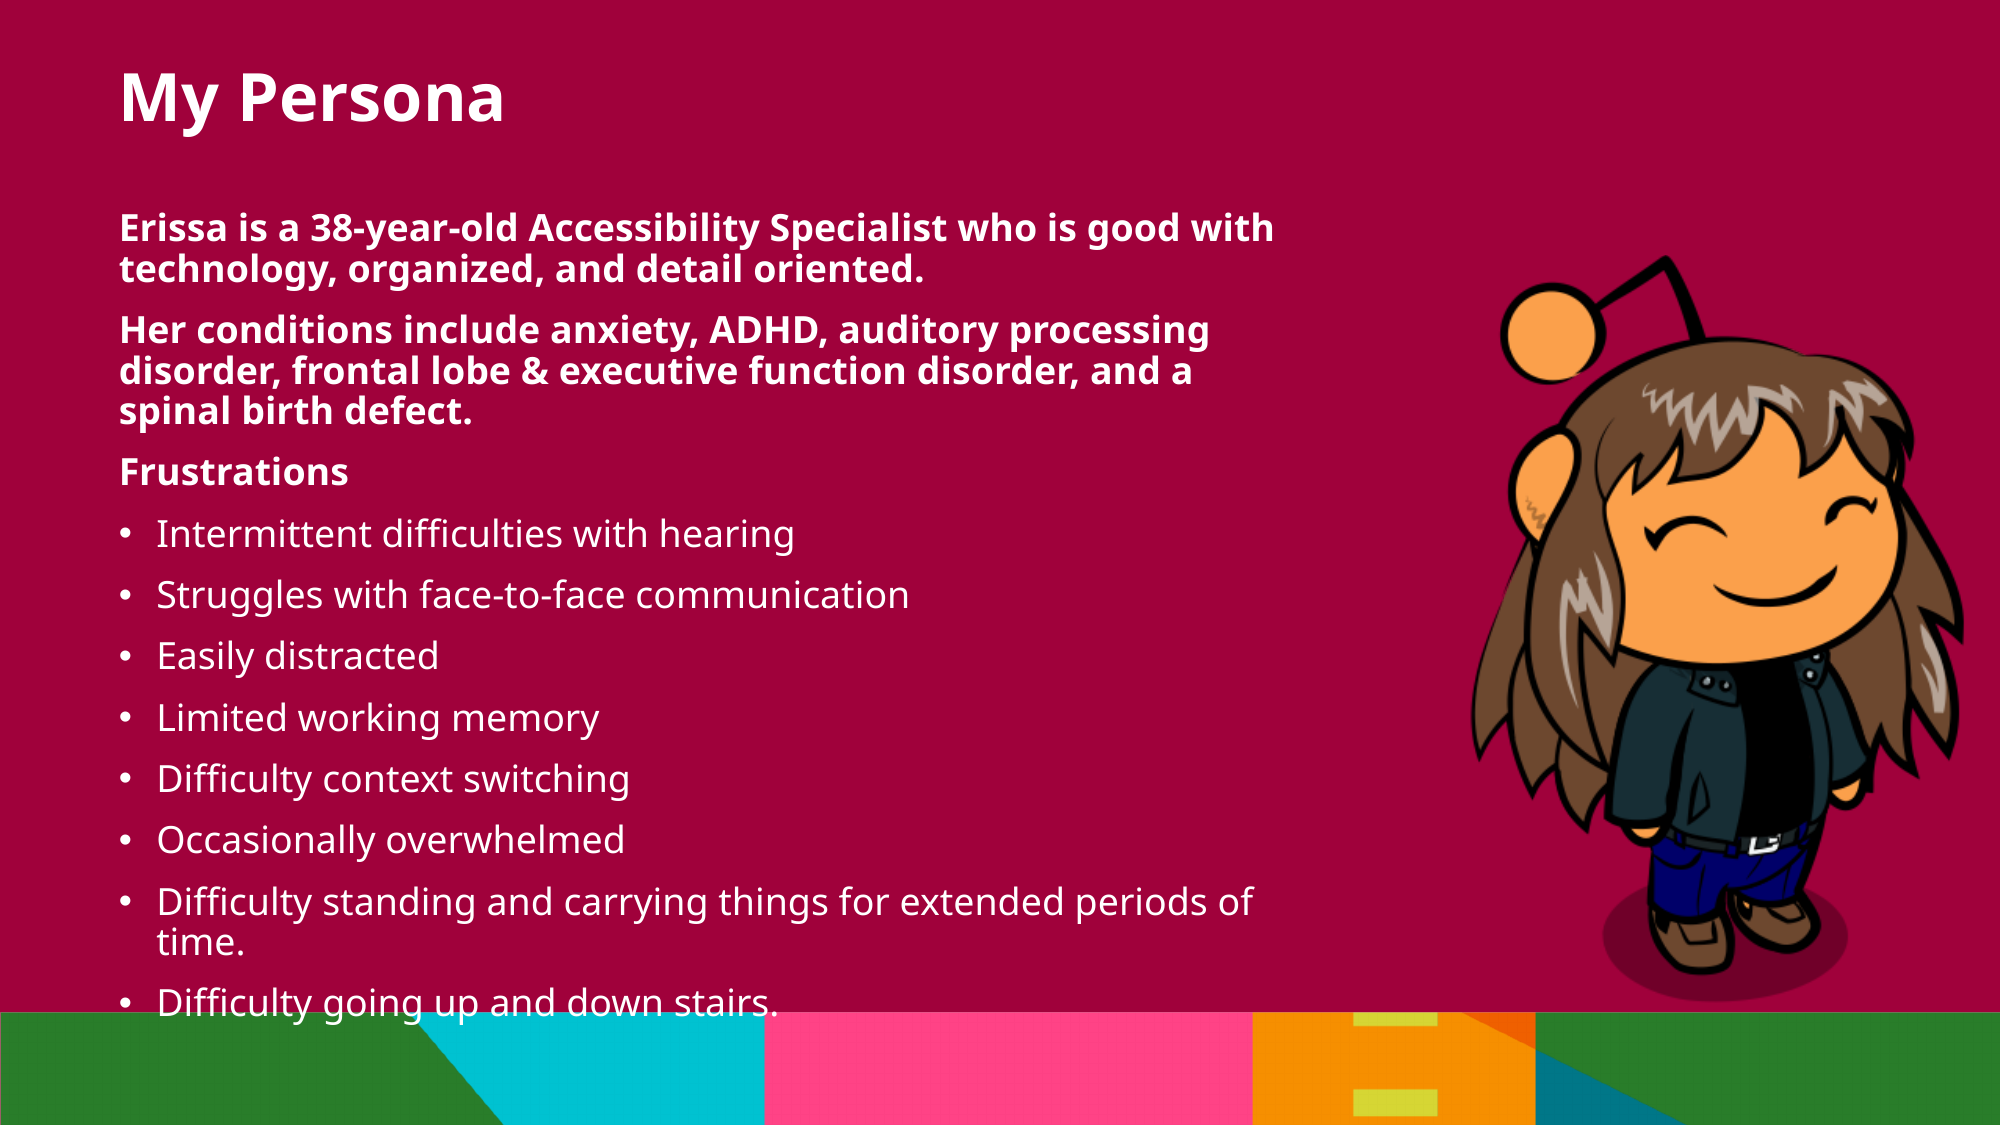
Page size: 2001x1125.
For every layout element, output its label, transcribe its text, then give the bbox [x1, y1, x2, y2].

title My Persona [104, 56, 1000, 142]
text_box Erissa is a 38-year-old Accessibility Specialist who is good with technology, organized, and detail oriented. Her conditions include anxiety, ADHD, auditory processing disorder, frontal lobe & executive function disorder, and a spinal birth defect. Frustrations Intermittent difficulties with hearing Struggles with face-to-face communication Easily distracted Limited working memory Difficulty context switching Occasionally overwhelmed Difficulty standing and carrying things for extended periods of time. Difficulty going up and down stairs. [104, 202, 1332, 1008]
picture [2, 255, 2000, 1125]
